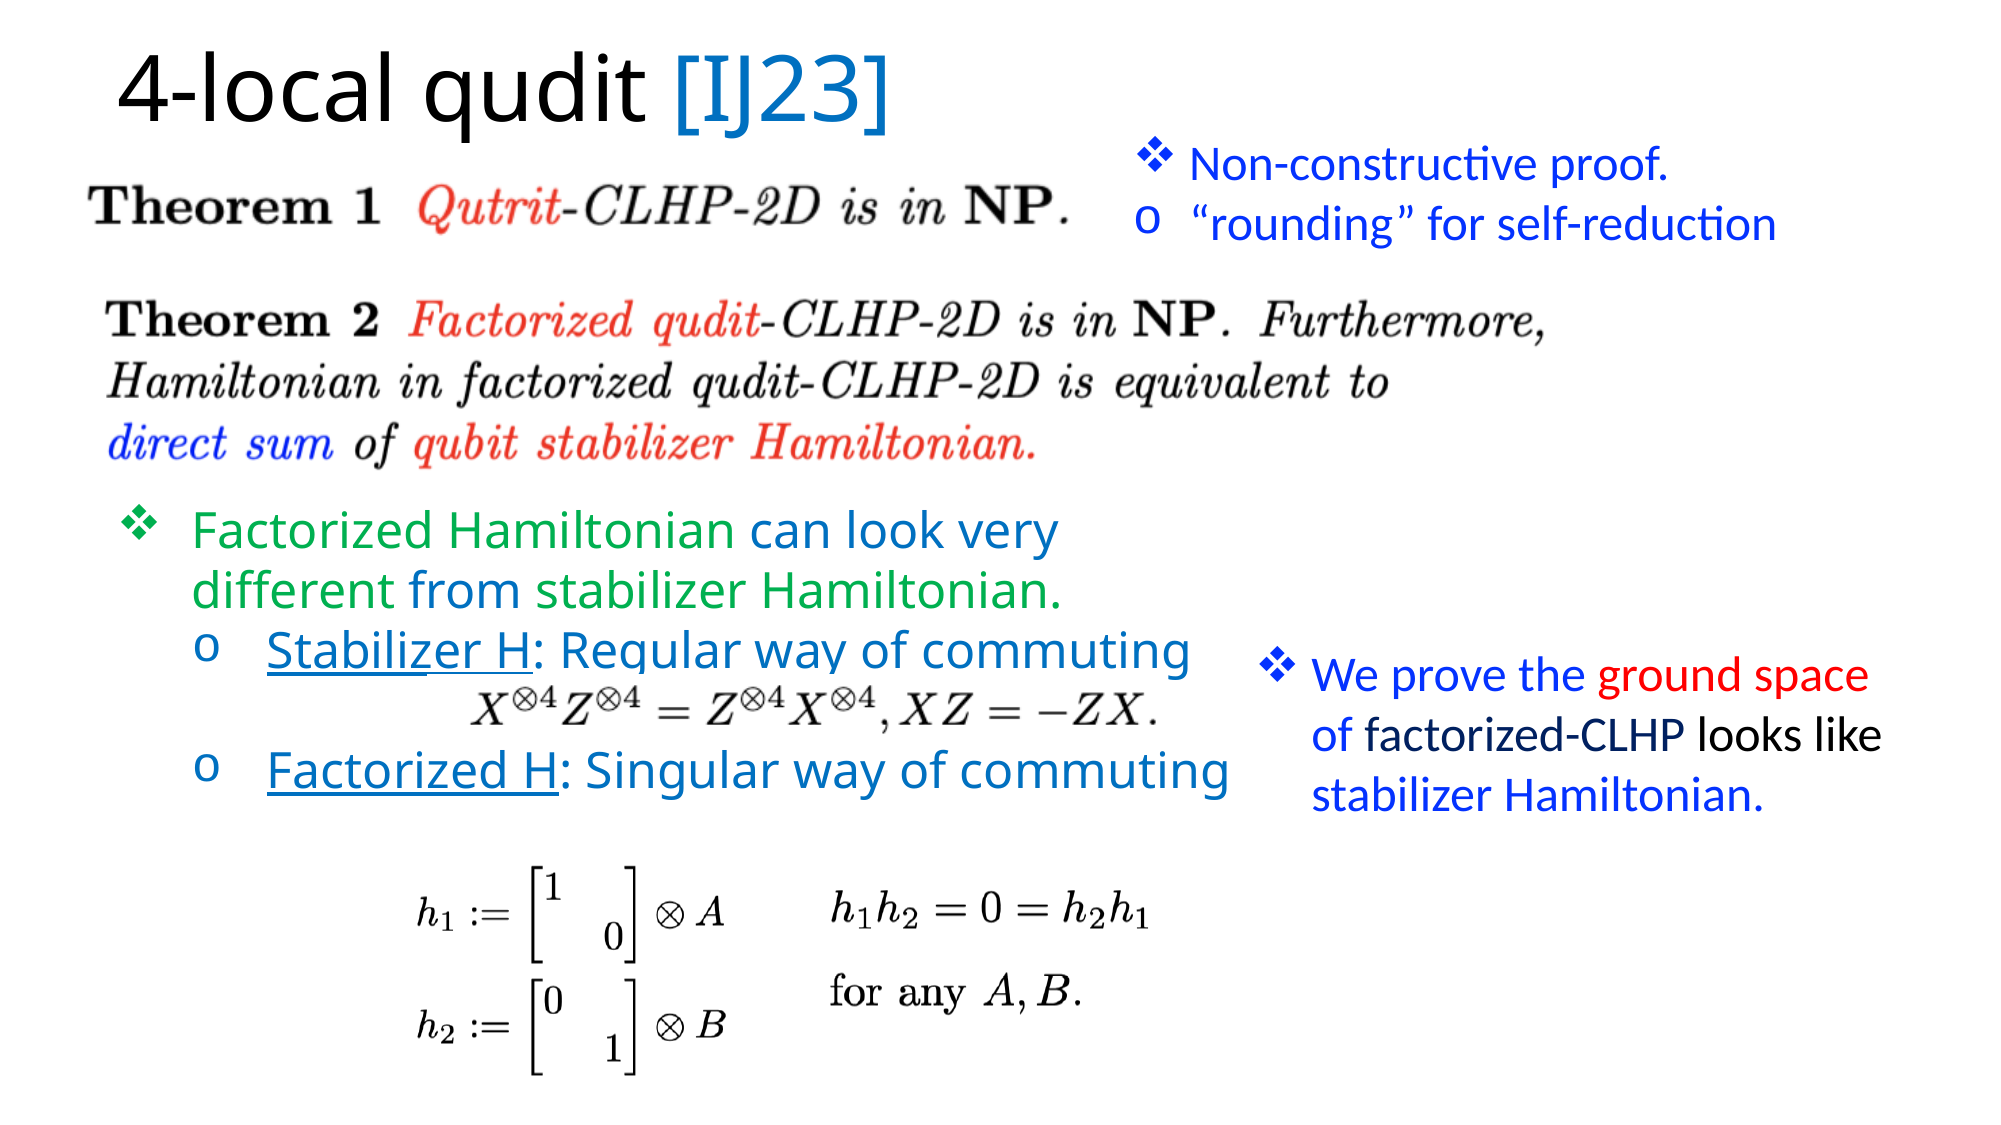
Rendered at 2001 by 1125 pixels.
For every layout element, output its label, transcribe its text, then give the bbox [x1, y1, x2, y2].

text_box We prove the ground space of factorized-CLHP looks like stabilizer Hamiltonian. [1240, 633, 1898, 829]
picture [814, 868, 1170, 1023]
text_box Non-constructive proof. “rounding” for self-reduction [1119, 123, 1859, 259]
text_box Factorized Hamiltonian can look very different from stabilizer Hamiltonian. Stabilizer H: Regular way of commuting Factorized H: Singular way of commuting [102, 492, 1275, 1046]
picture [31, 143, 1596, 492]
title 4-local qudit [IJ23] [102, 0, 1828, 201]
picture [377, 849, 762, 1095]
picture [426, 674, 1169, 742]
